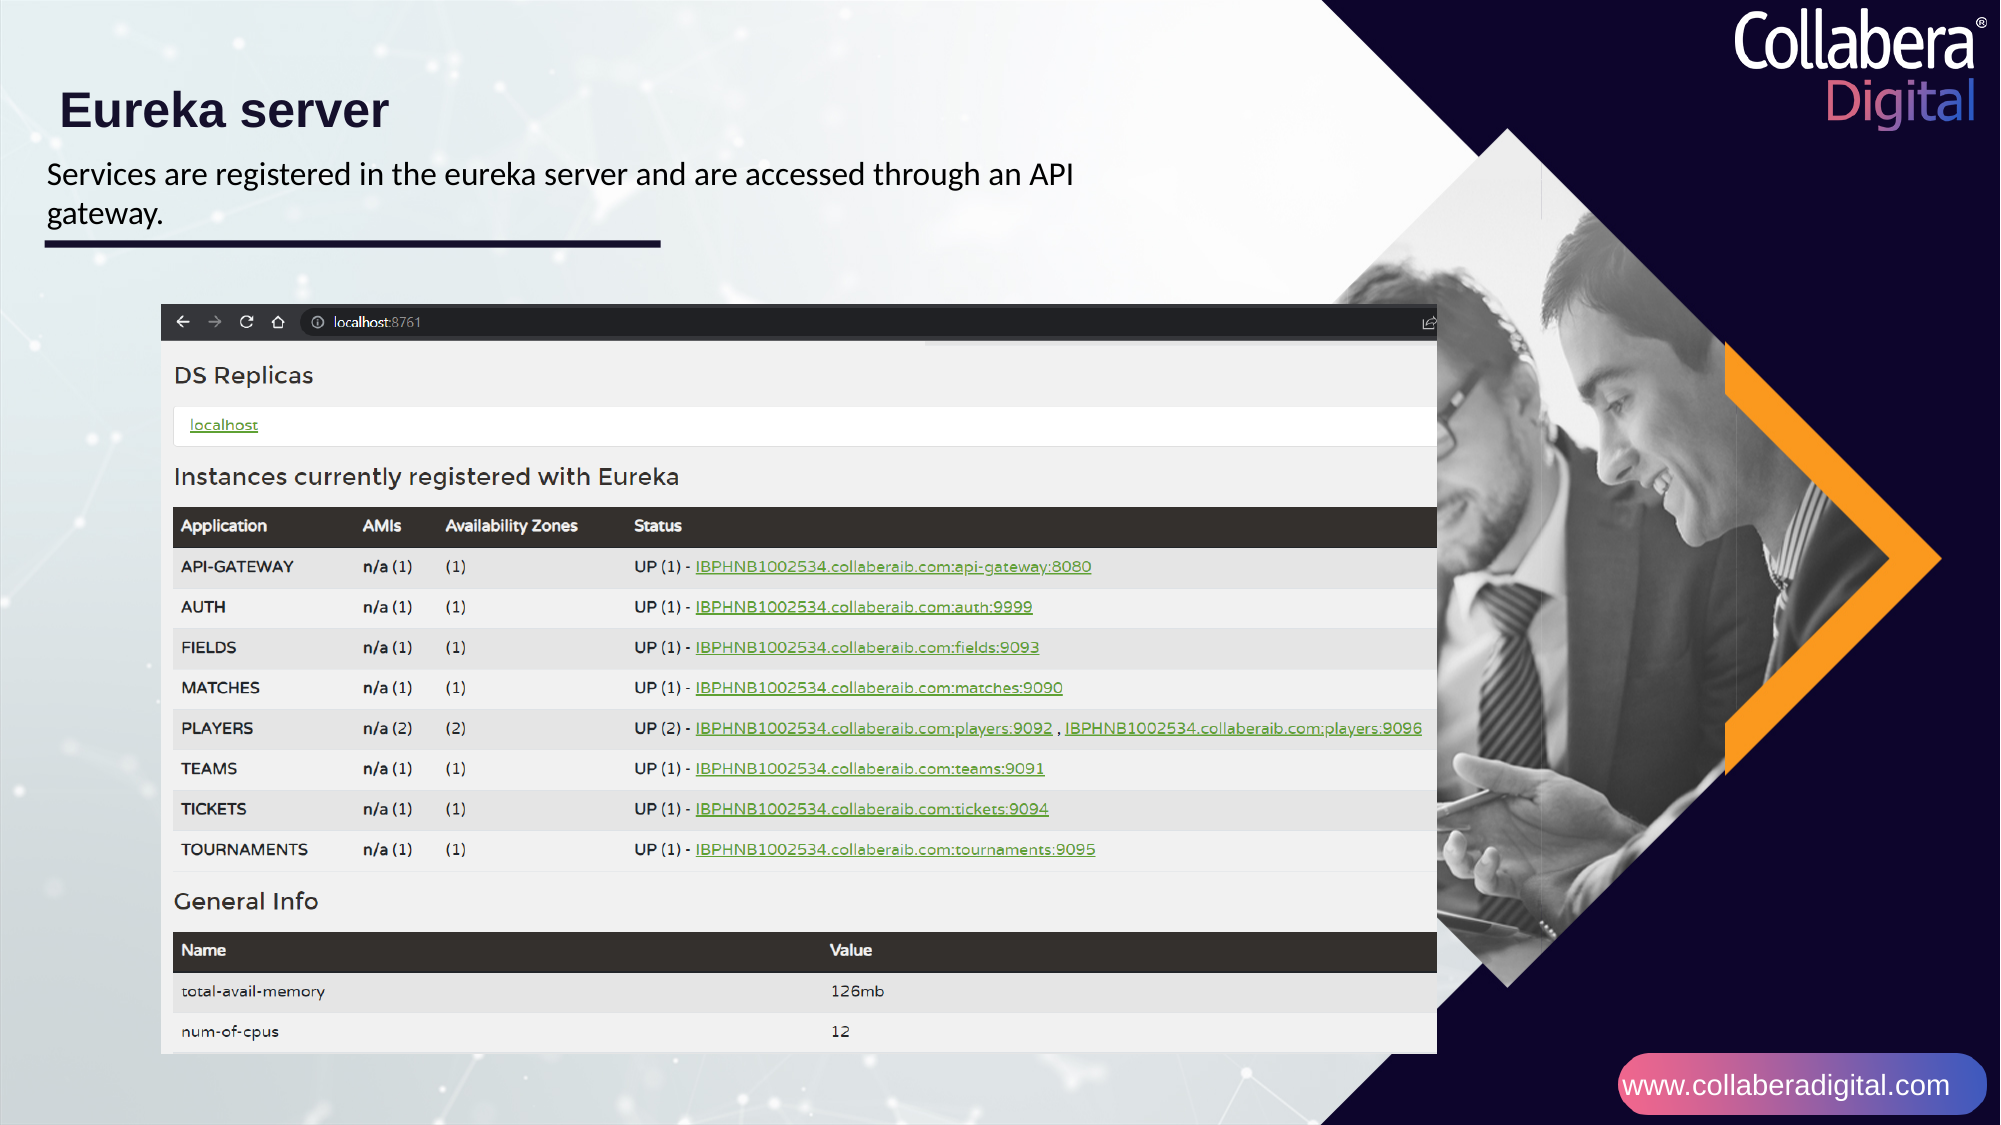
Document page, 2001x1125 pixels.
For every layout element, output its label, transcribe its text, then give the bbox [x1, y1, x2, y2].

text_box [44, 239, 662, 249]
text_box Services are registered in the eureka server and are accessed through an API gateway. [32, 144, 1096, 239]
picture [0, 0, 2000, 1125]
text_box Eureka server [44, 69, 1233, 145]
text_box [1618, 1053, 1987, 1115]
